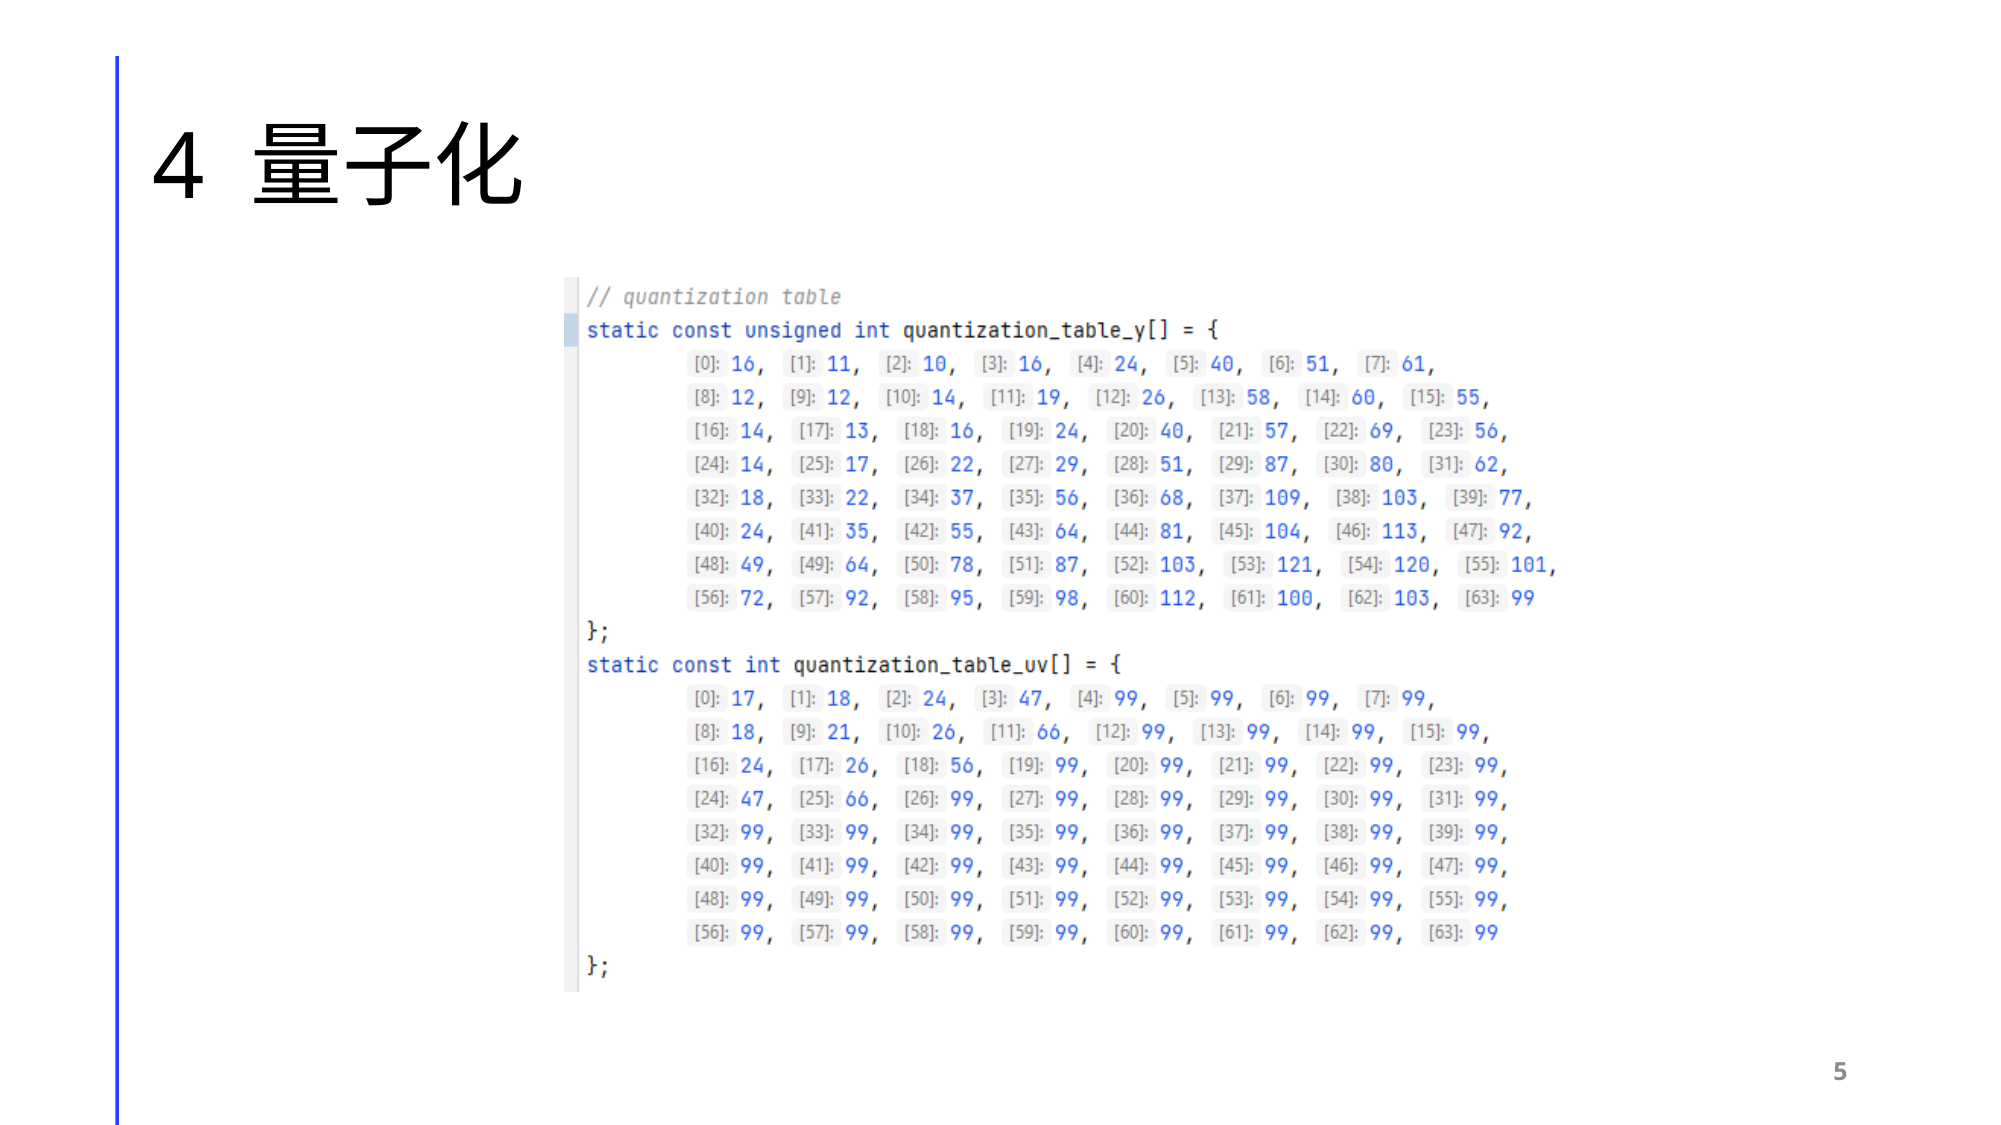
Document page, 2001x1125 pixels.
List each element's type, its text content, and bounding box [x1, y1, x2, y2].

slide_number 5 [1412, 1042, 1863, 1103]
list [564, 277, 1587, 992]
title 4 量子化 [137, 59, 1863, 278]
